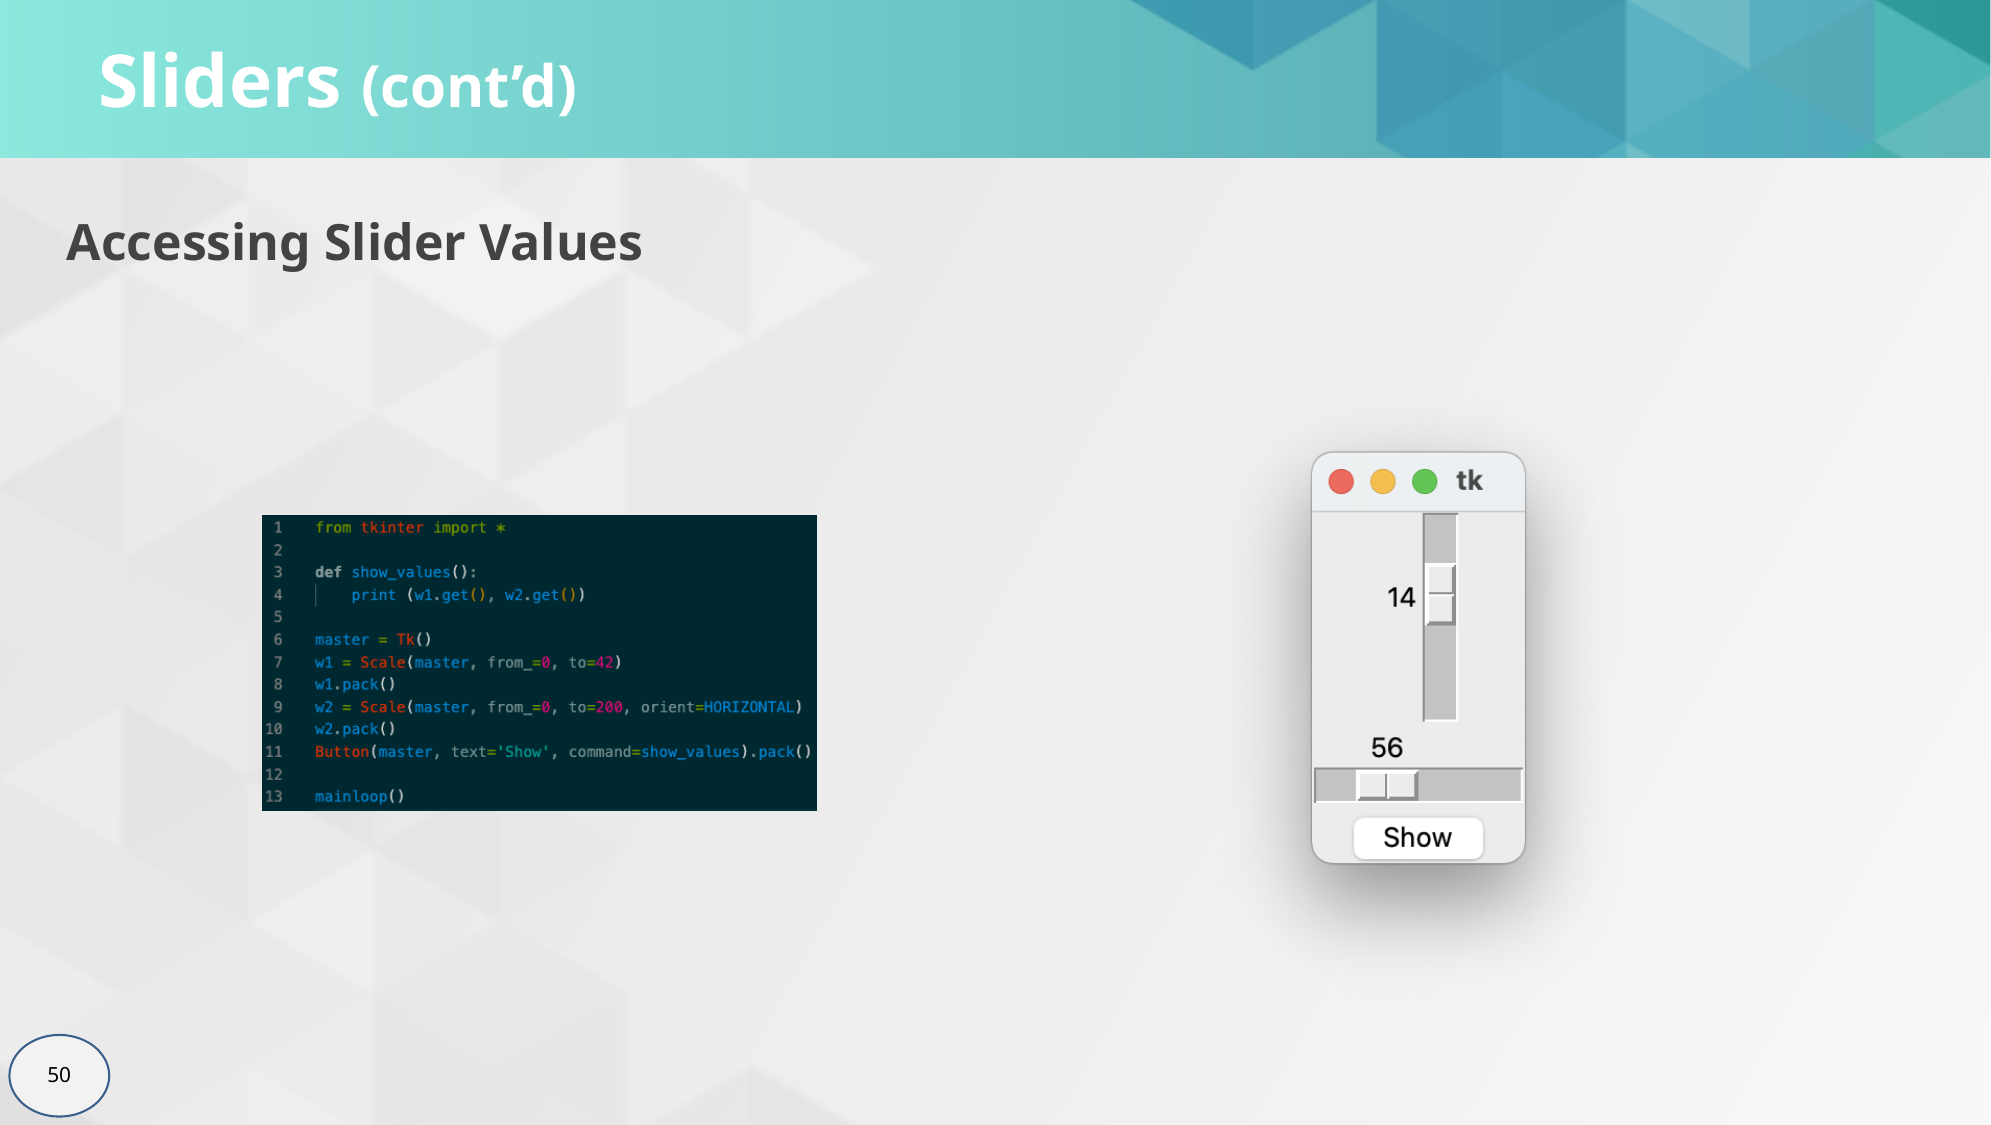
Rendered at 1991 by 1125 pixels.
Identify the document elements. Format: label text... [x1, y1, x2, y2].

text_box [51, 341, 1930, 504]
title Sliders (cont’d) [83, 0, 1681, 158]
text_box Accessing Slider Values [51, 172, 1930, 279]
picture [0, 0, 1991, 1125]
